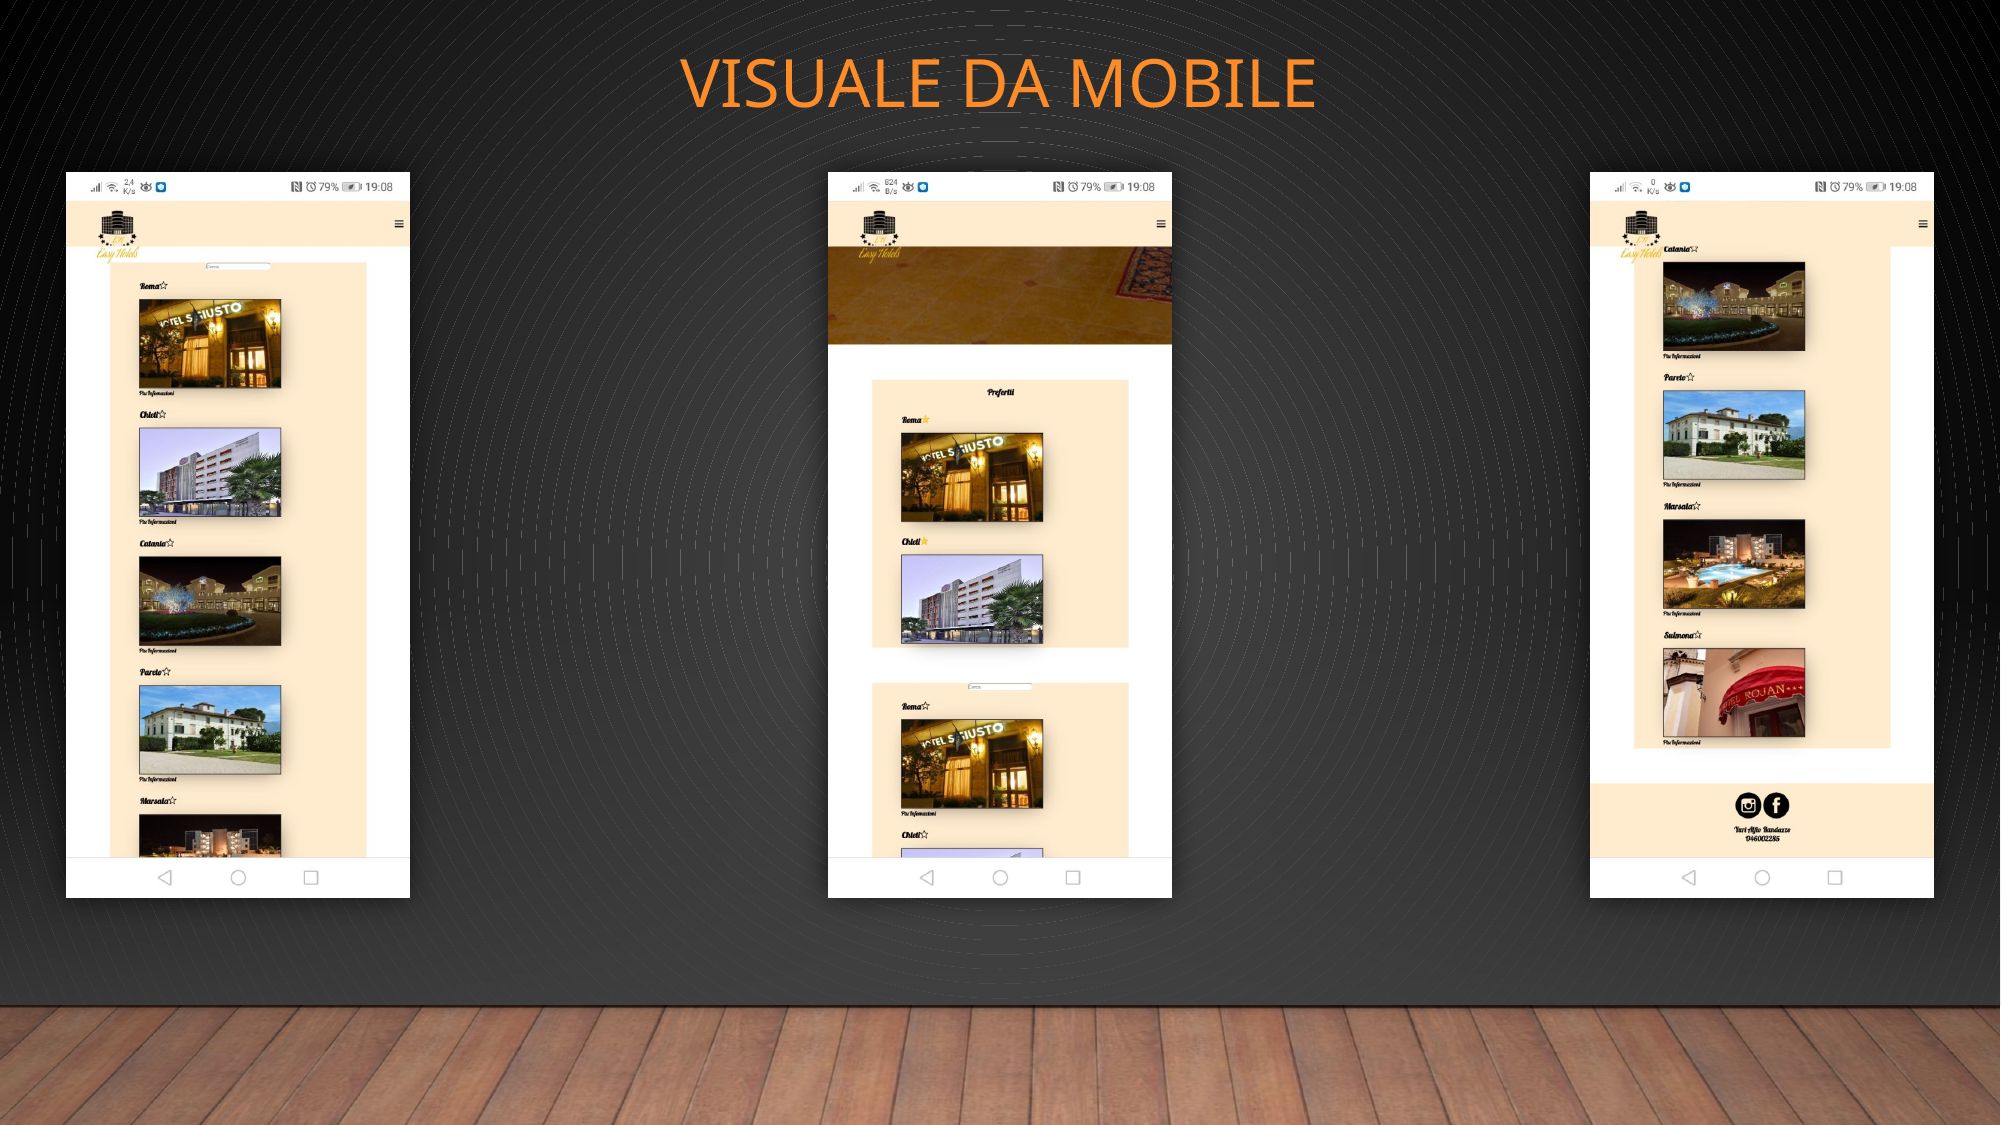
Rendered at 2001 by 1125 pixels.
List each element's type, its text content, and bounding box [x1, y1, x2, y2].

picture [1590, 171, 1934, 898]
title Visuale da mobile [237, 0, 1763, 173]
picture [828, 171, 1172, 898]
picture [65, 171, 410, 898]
picture [0, 1005, 2000, 1125]
